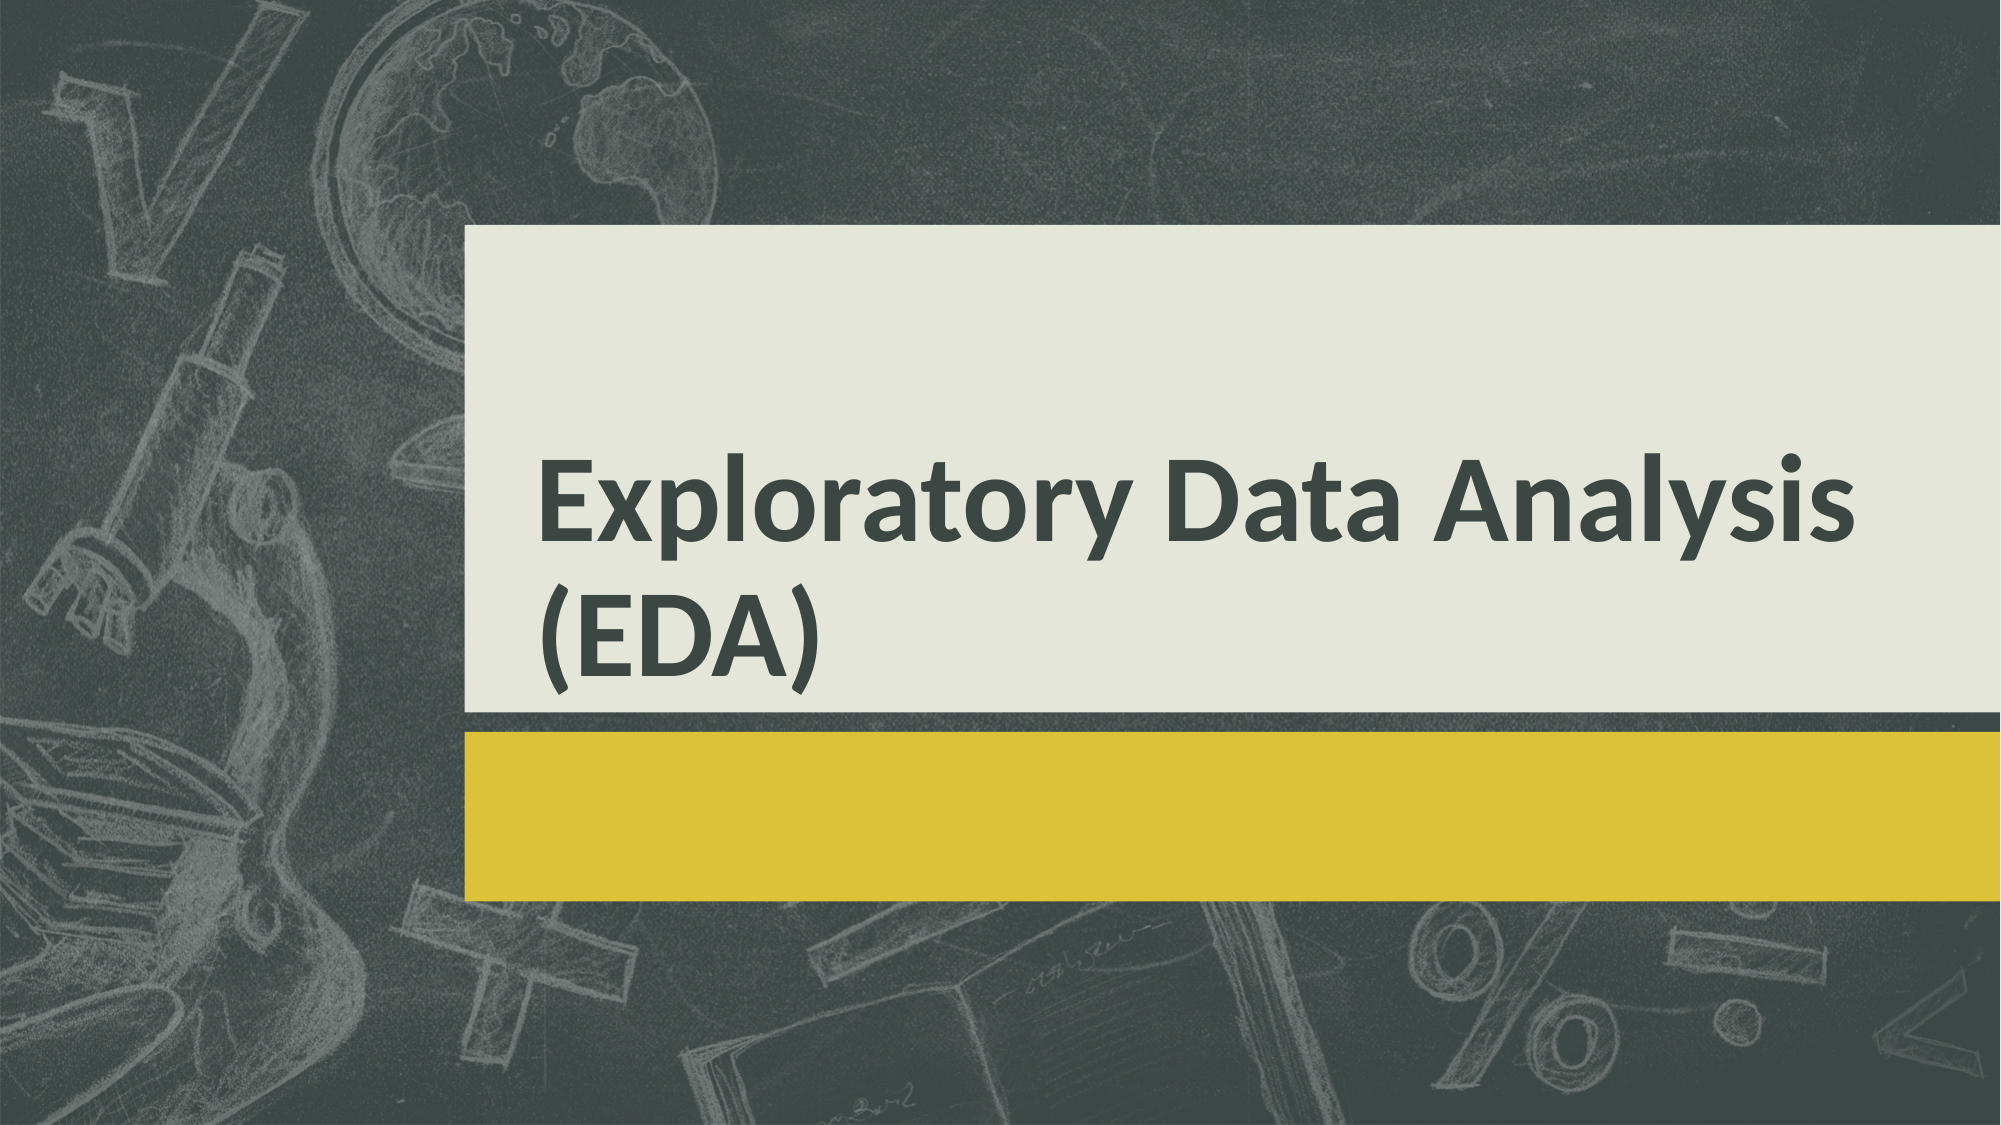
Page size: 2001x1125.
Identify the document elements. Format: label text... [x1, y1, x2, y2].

title Exploratory Data Analysis (EDA) [520, 318, 1916, 711]
picture [0, 0, 2001, 1125]
